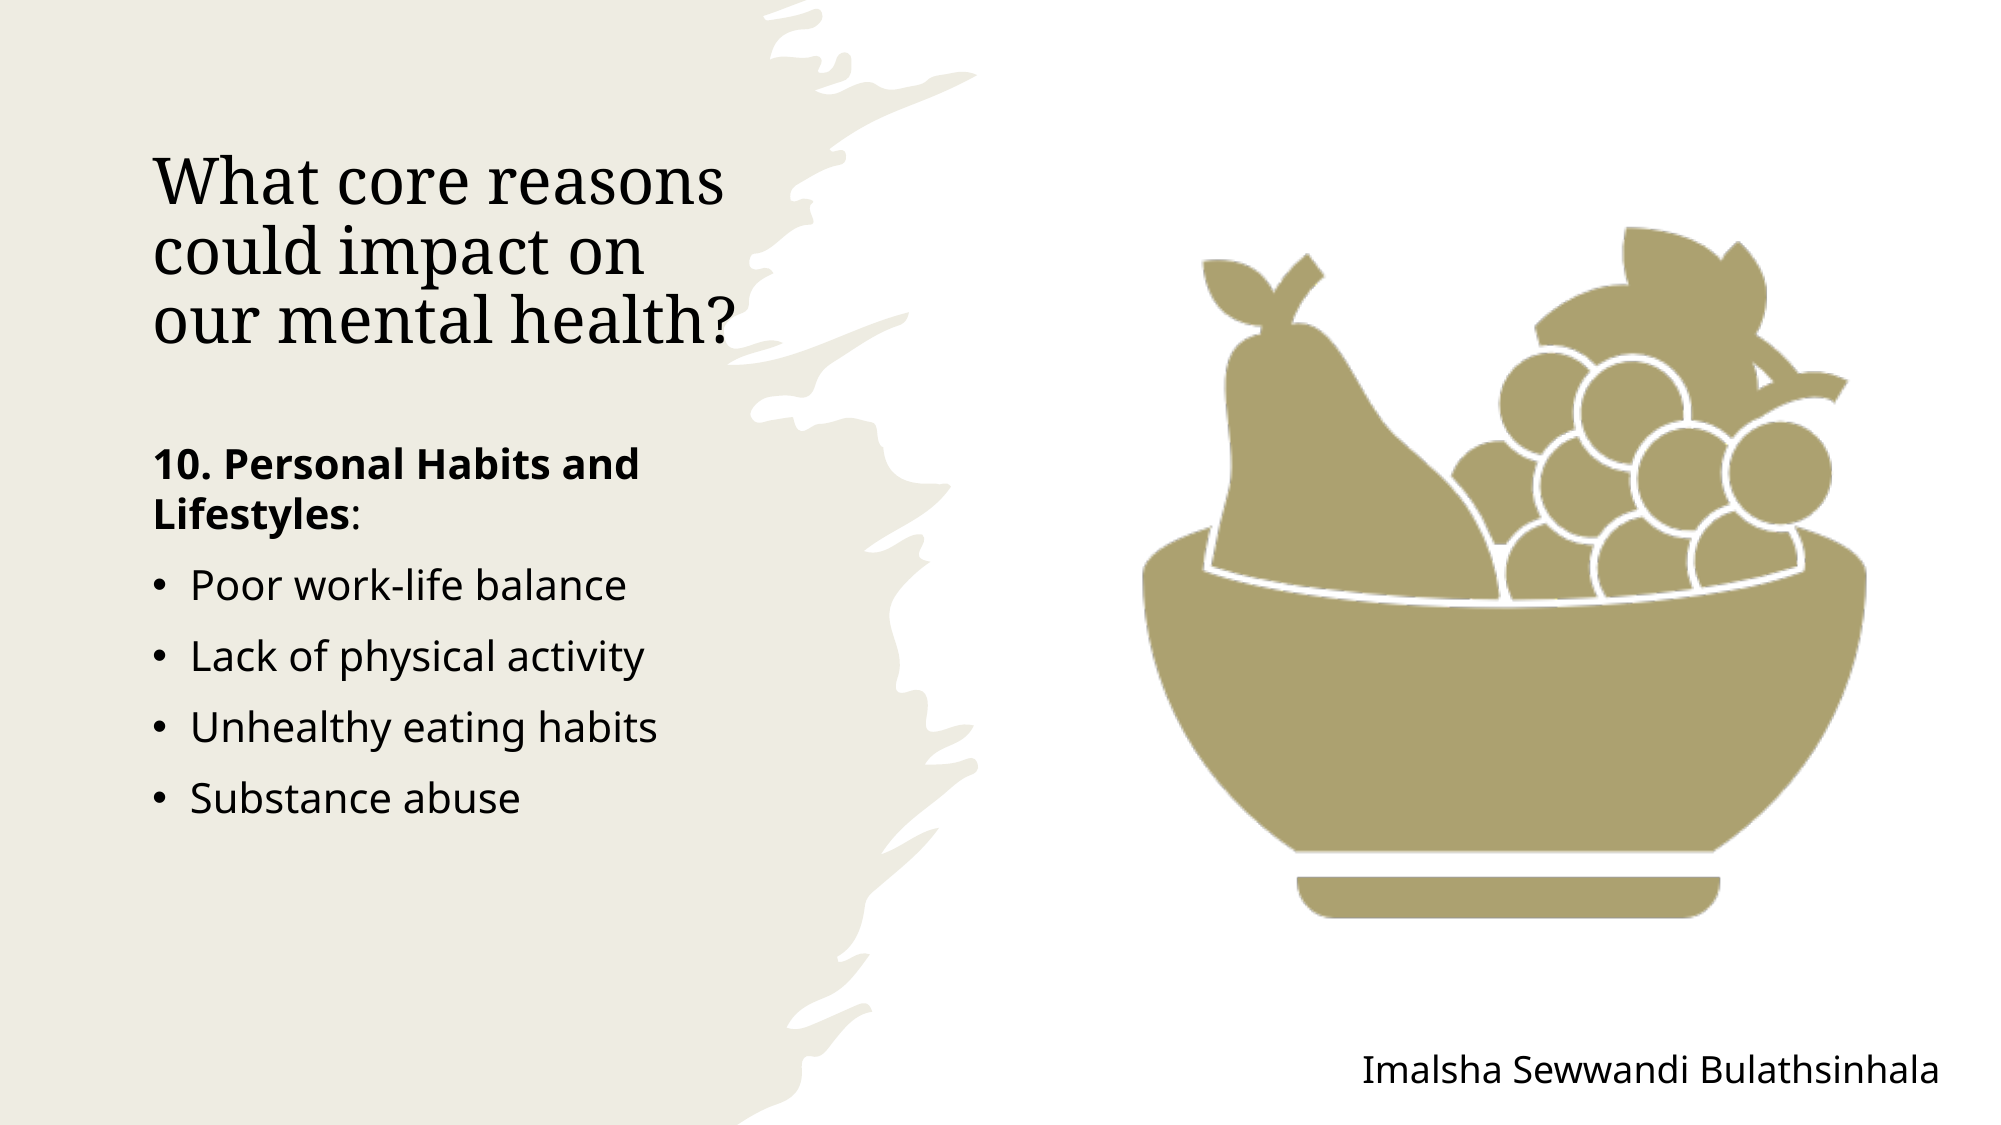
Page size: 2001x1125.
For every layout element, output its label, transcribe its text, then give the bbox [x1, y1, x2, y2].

text_box [741, 0, 2000, 1125]
title What core reasons could impact on our mental health? [137, 105, 776, 401]
list 10. Personal Habits and Lifestyles: Poor work-life balance Lack of physical activity Unhealthy eating habits Substance abuse [137, 430, 776, 1014]
text_box [0, 0, 980, 1125]
text_box Imalsha Sewwandi Bulathsinhala [1347, 1038, 1977, 1099]
picture [1115, 175, 1895, 955]
